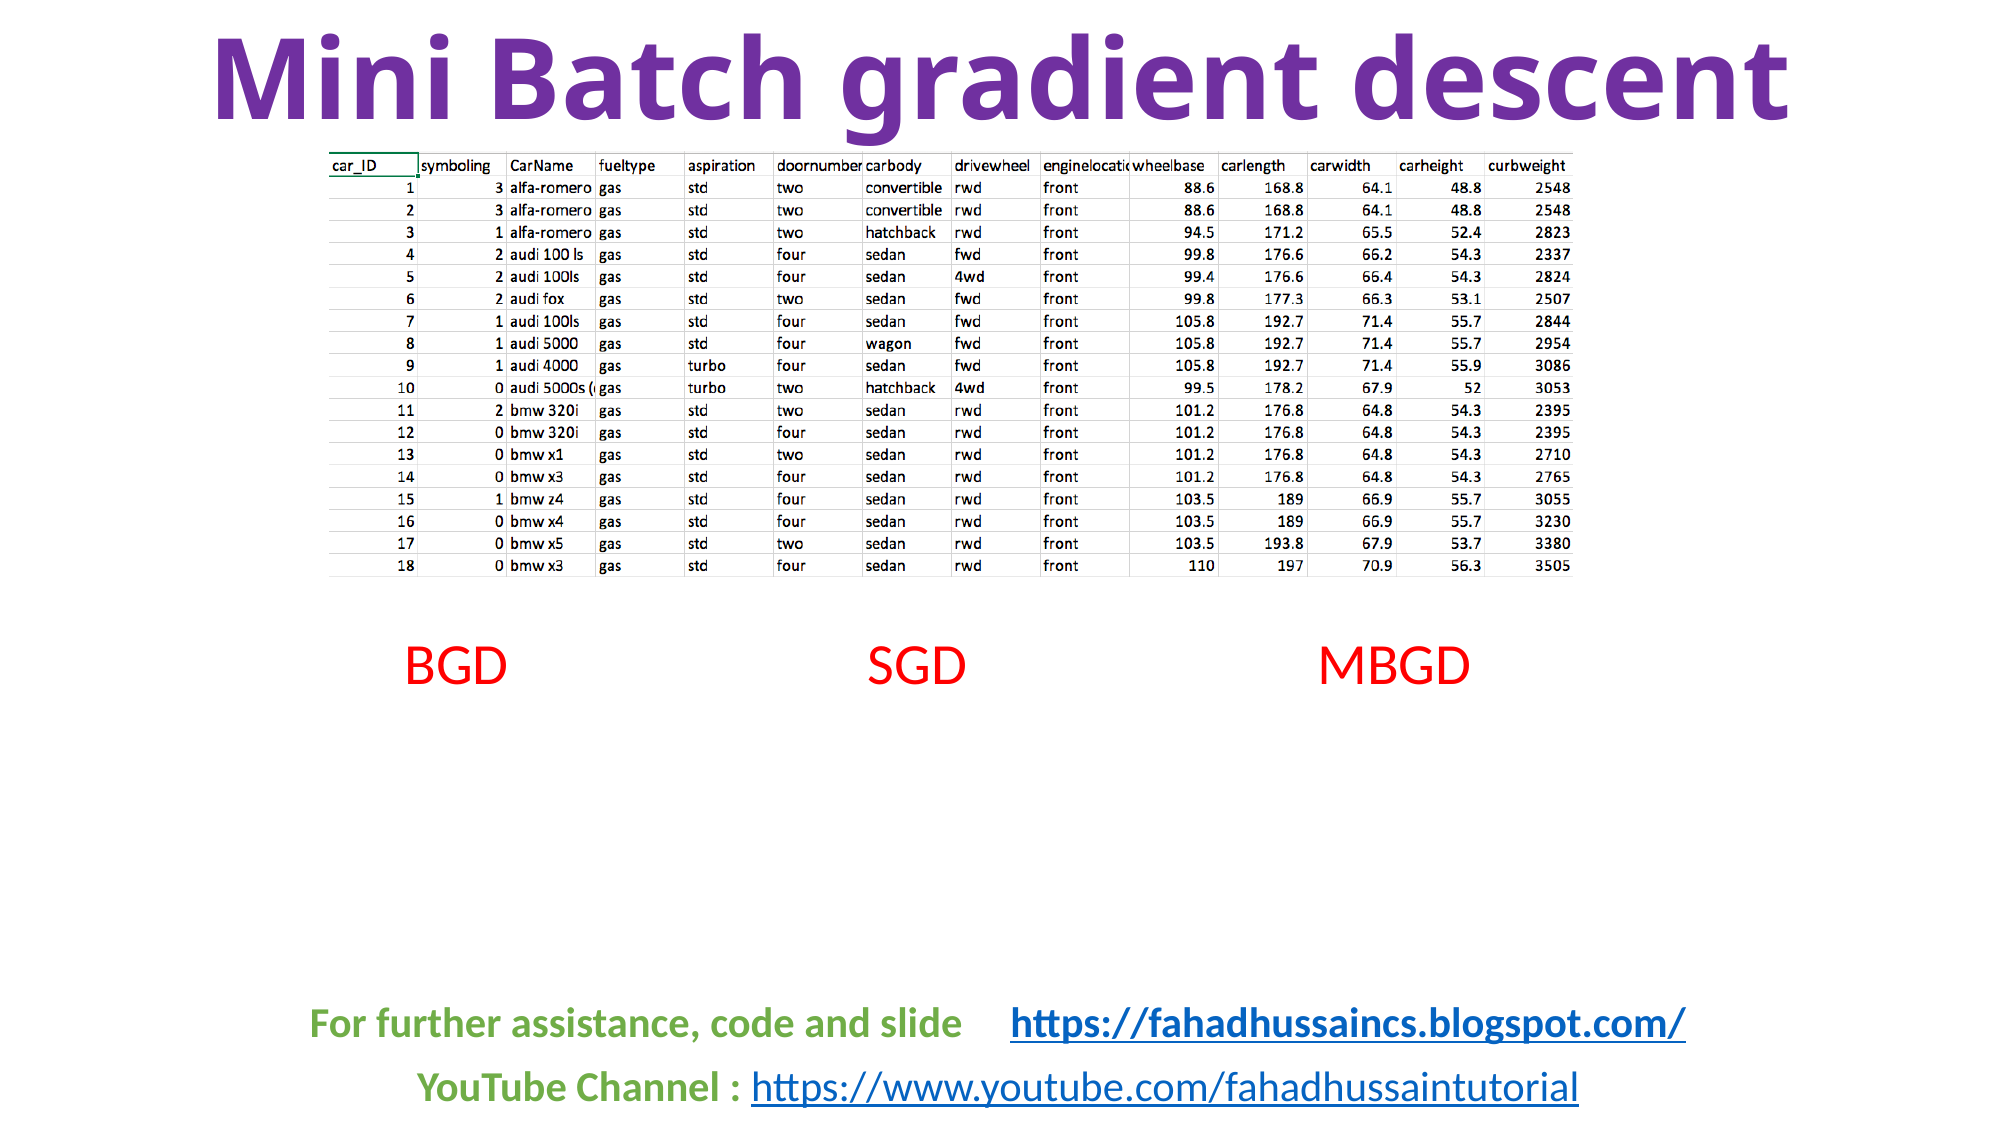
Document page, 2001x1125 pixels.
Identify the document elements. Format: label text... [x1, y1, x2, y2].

picture [329, 150, 1573, 577]
subtitle For further assistance, code and slide https://fahadhussaincs.blogspot.com/ YouTube Channel : https://www.youtube.com/fahadhussaintutorial [18, 993, 1978, 1118]
title Mini Batch gradient descent [126, 7, 1874, 152]
text_box BGD SGD MBGD [389, 618, 1487, 704]
